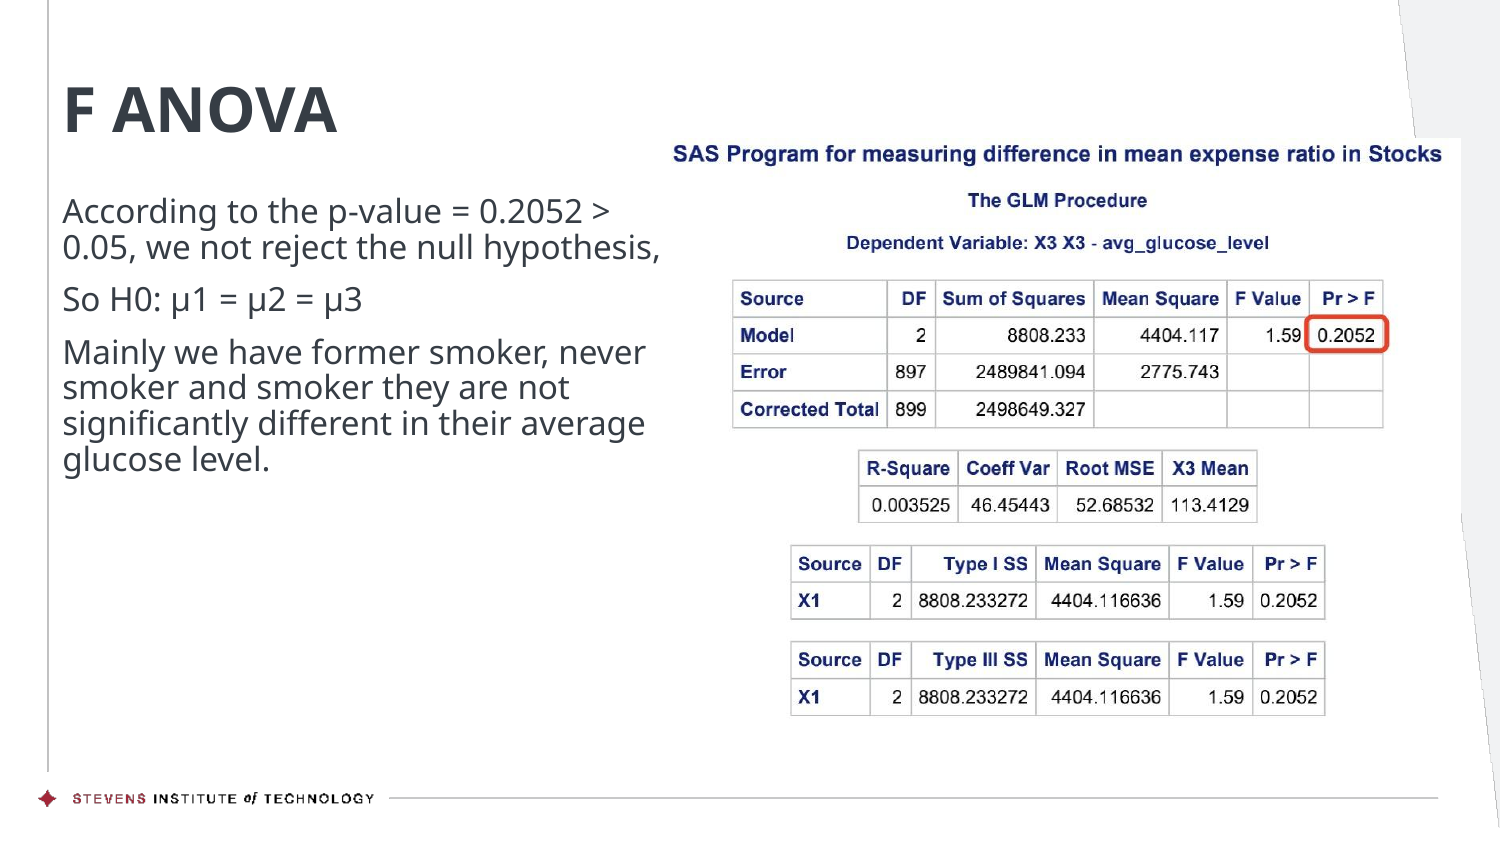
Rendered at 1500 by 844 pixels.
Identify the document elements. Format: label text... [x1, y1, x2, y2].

picture [0, 0, 1500, 844]
title F ANOVA [51, 72, 1449, 167]
list According to the p-value = 0.2052 > 0.05, we not reject the null hypothesis, So H0: µ1 = µ2 = µ3 Mainly we have former smoker, never smoker and smoker they are not significantly different in their average glucose level. [51, 189, 700, 750]
